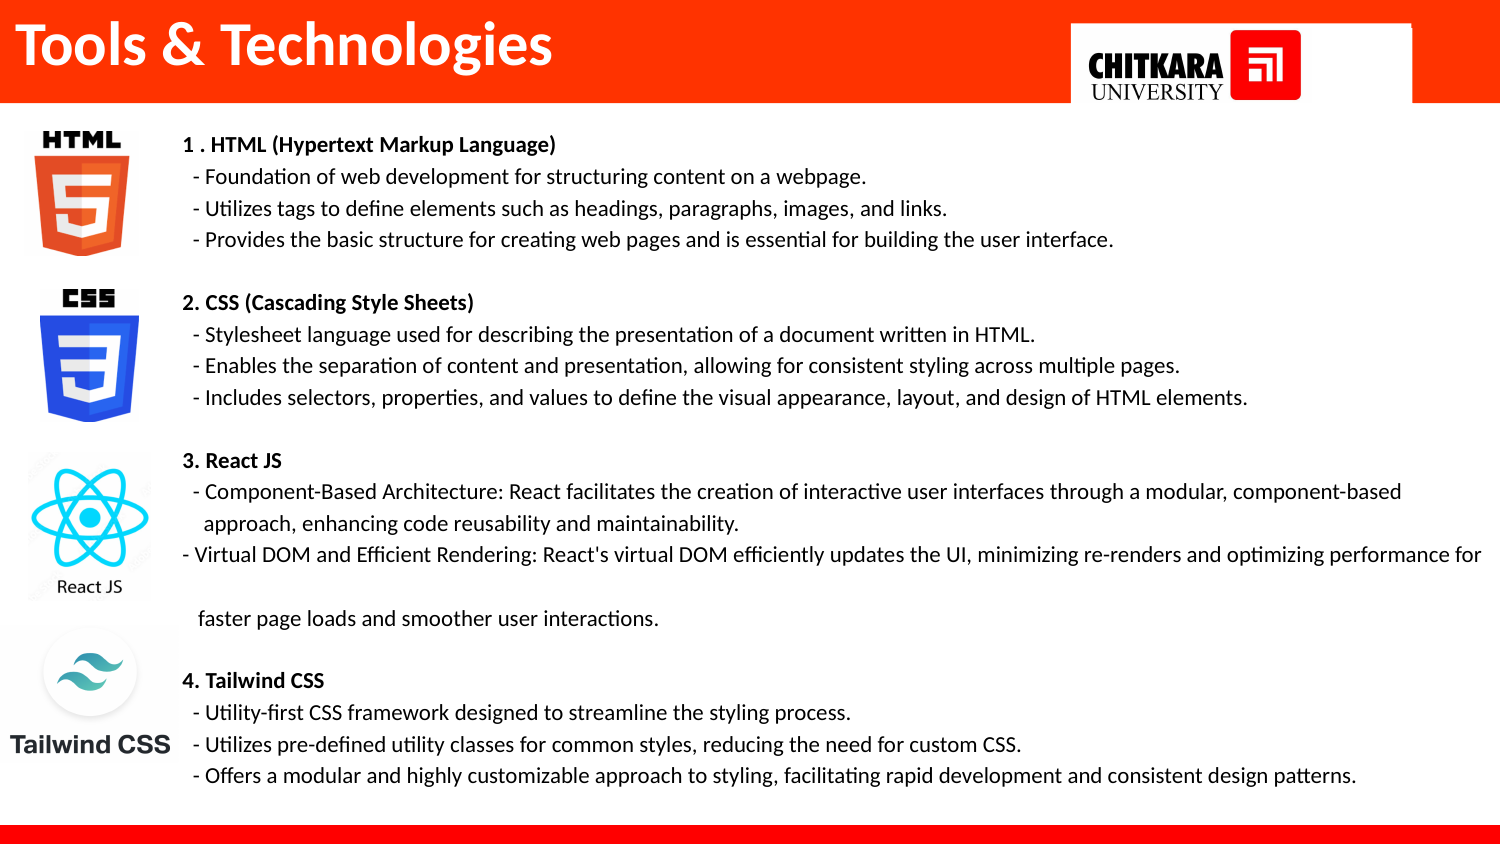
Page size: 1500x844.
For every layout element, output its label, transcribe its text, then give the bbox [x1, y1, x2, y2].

title Tools & Technologies [0, 52, 1063, 104]
picture [1074, 28, 1312, 103]
picture [24, 131, 139, 256]
picture [39, 289, 139, 423]
picture [0, 625, 179, 764]
text_box 1 . HTML (Hypertext Markup Language) - Foundation of web development for structuring content on a webpage. - Utilizes tags to define elements such as headings, paragraphs, images, and links. - Provides the basic structure for creating web pages and is essential for building the user interface. 2. CSS (Cascading Style Sheets) - Stylesheet language used for describing the presentation of a document written in HTML. - Enables the separation of content and presentation, allowing for consistent styling across multiple pages. - Includes selectors, properties, and values to define the visual appearance, layout, and design of HTML elements. 3. React JS - Component-Based Architecture: React facilitates the creation of interactive user interfaces through a modular, component-based approach, enhancing code reusability and maintainability. - Virtual DOM and Efficient Rendering: React's virtual DOM efficiently updates the UI, minimizing re-renders and optimizing performance for faster page loads and smoother user interactions. 4. Tailwind CSS - Utility-first CSS framework designed to streamline the styling process. - Utilizes pre-defined utility classes for common styles, reducing the need for custom CSS. - Offers a modular and highly customizable approach to styling, facilitating rapid development and consistent design patterns. [167, 118, 1500, 844]
picture [28, 452, 151, 601]
